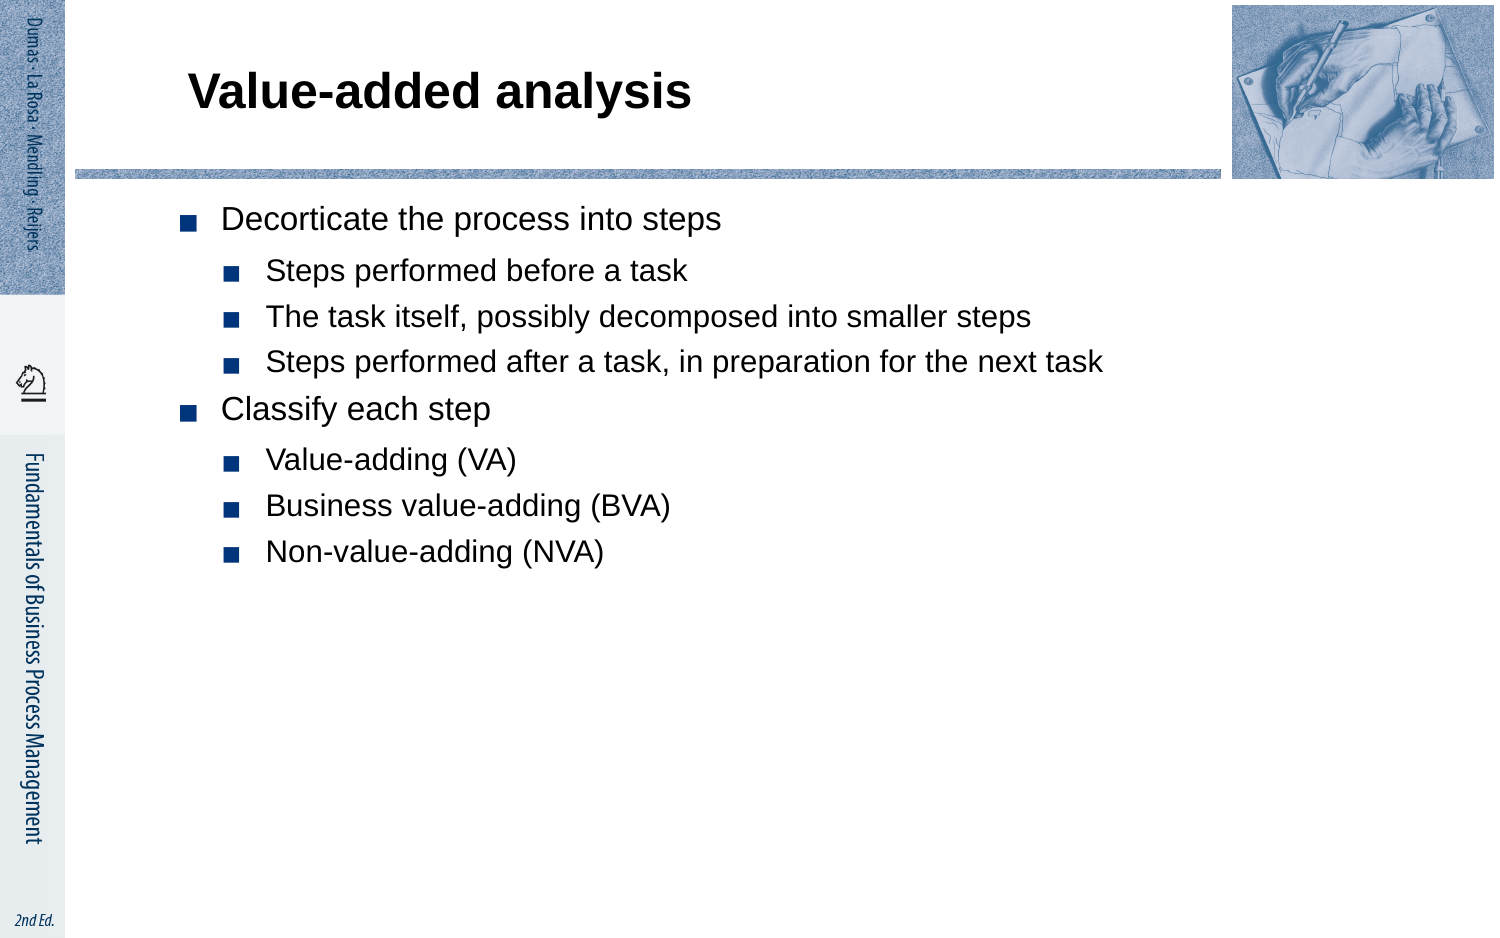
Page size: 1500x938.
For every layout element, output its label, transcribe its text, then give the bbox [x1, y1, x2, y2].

title Value-added analysis [187, 10, 1313, 167]
picture [0, 0, 65, 938]
list Decorticate the process into steps Steps performed before a task The task itself, possibly decomposed into smaller steps Steps performed after a task, in preparation for the next task Classify each step Value-adding (VA) Business value-adding (BVA) Non-value-adding (NVA) [177, 190, 1334, 834]
picture [75, 169, 1221, 179]
picture [1232, 5, 1494, 179]
